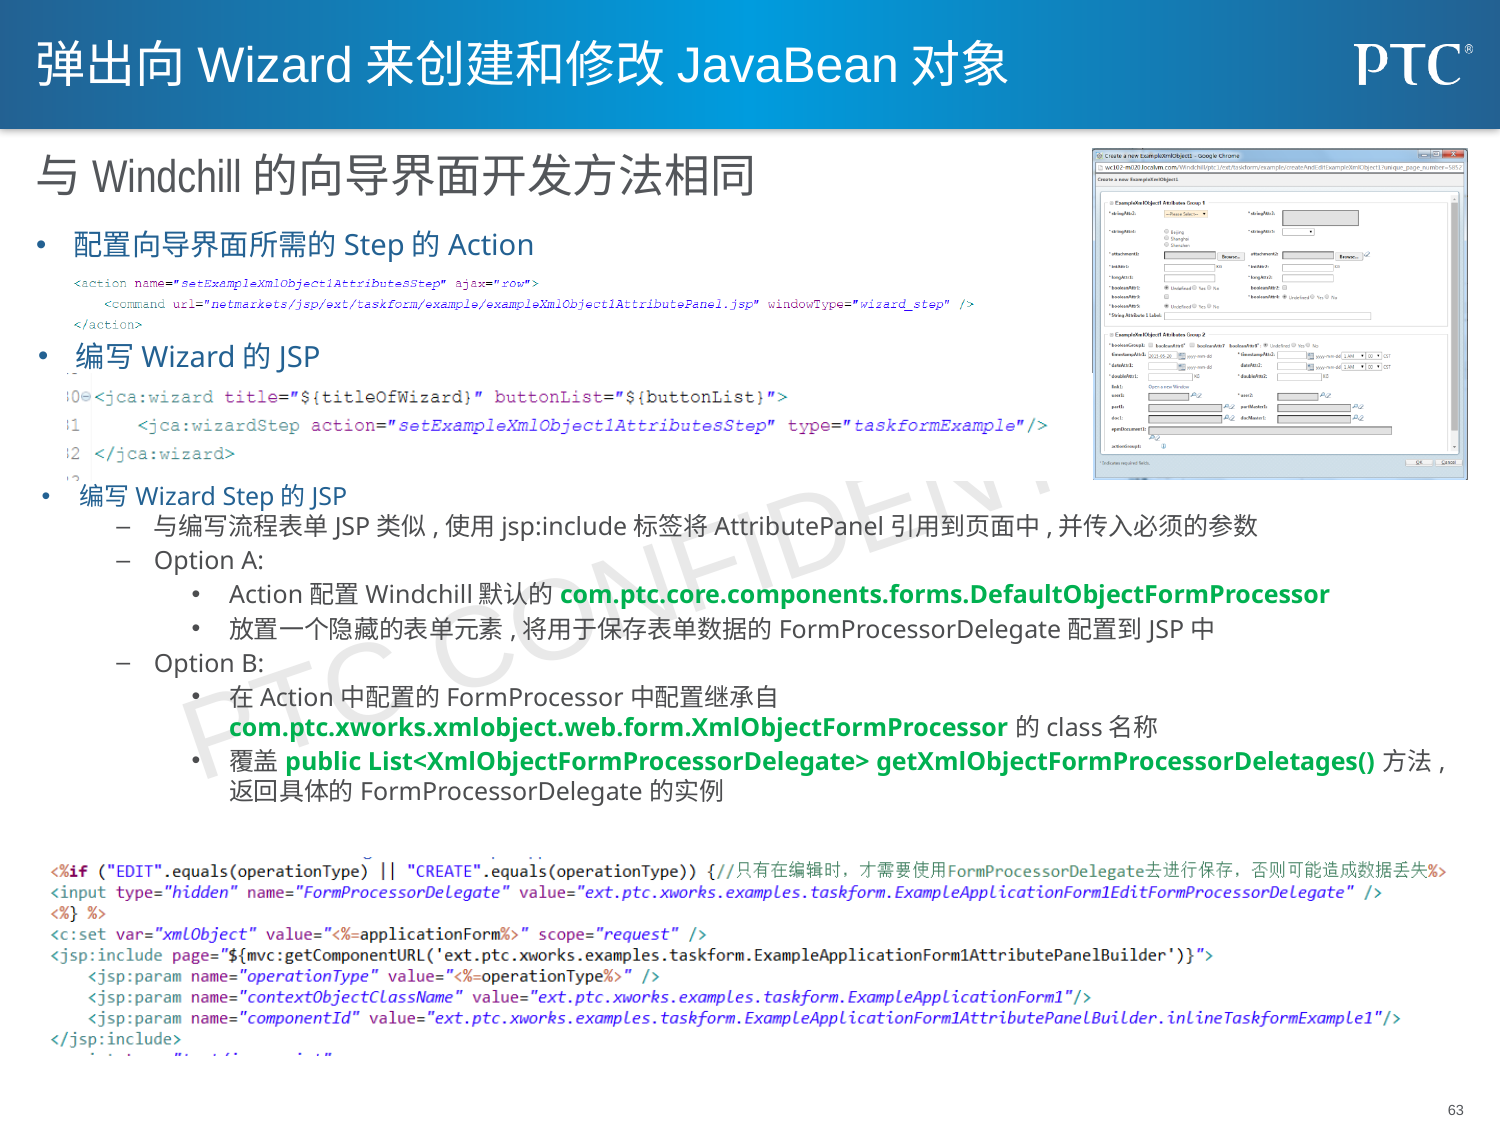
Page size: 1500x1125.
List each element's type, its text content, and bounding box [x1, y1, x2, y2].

text_box 编写Wizard的JSP [38, 338, 1087, 391]
list 配置向导界面所需的Step的Action [36, 226, 1087, 279]
picture [66, 148, 1468, 481]
picture [46, 857, 1476, 1056]
text_box 编写Wizard Step的JSP 与编写流程表单JSP类似,使用jsp:include标签将AttributePanel引用到页面中,并传入必须的参数 Option A: Action配置Windchill默认的com.ptc.core.components.forms.DefaultObjectFormProcessor 放置一个隐藏的表单元素,将用于保存表单数据的FormProcessorDelegate配置到JSP中 Option B: 在Action中配置的FormProcessor中配置继承自com.ptc.xworks.xmlobject.web.form.XmlObjectFormProcessor的class名称 覆盖public List<XmlObjectFormProcessorDelegate> getXmlObjectFormProcessorDeletages()方法,返回具体的FormProcessorDelegate的实例 [41, 480, 1469, 835]
title 弹出向Wizard来创建和修改JavaBean对象 [35, 24, 1285, 100]
picture [1354, 44, 1473, 85]
subtitle 与Windchill的向导界面开发方法相同 [35, 146, 1462, 203]
picture [64, 270, 987, 339]
